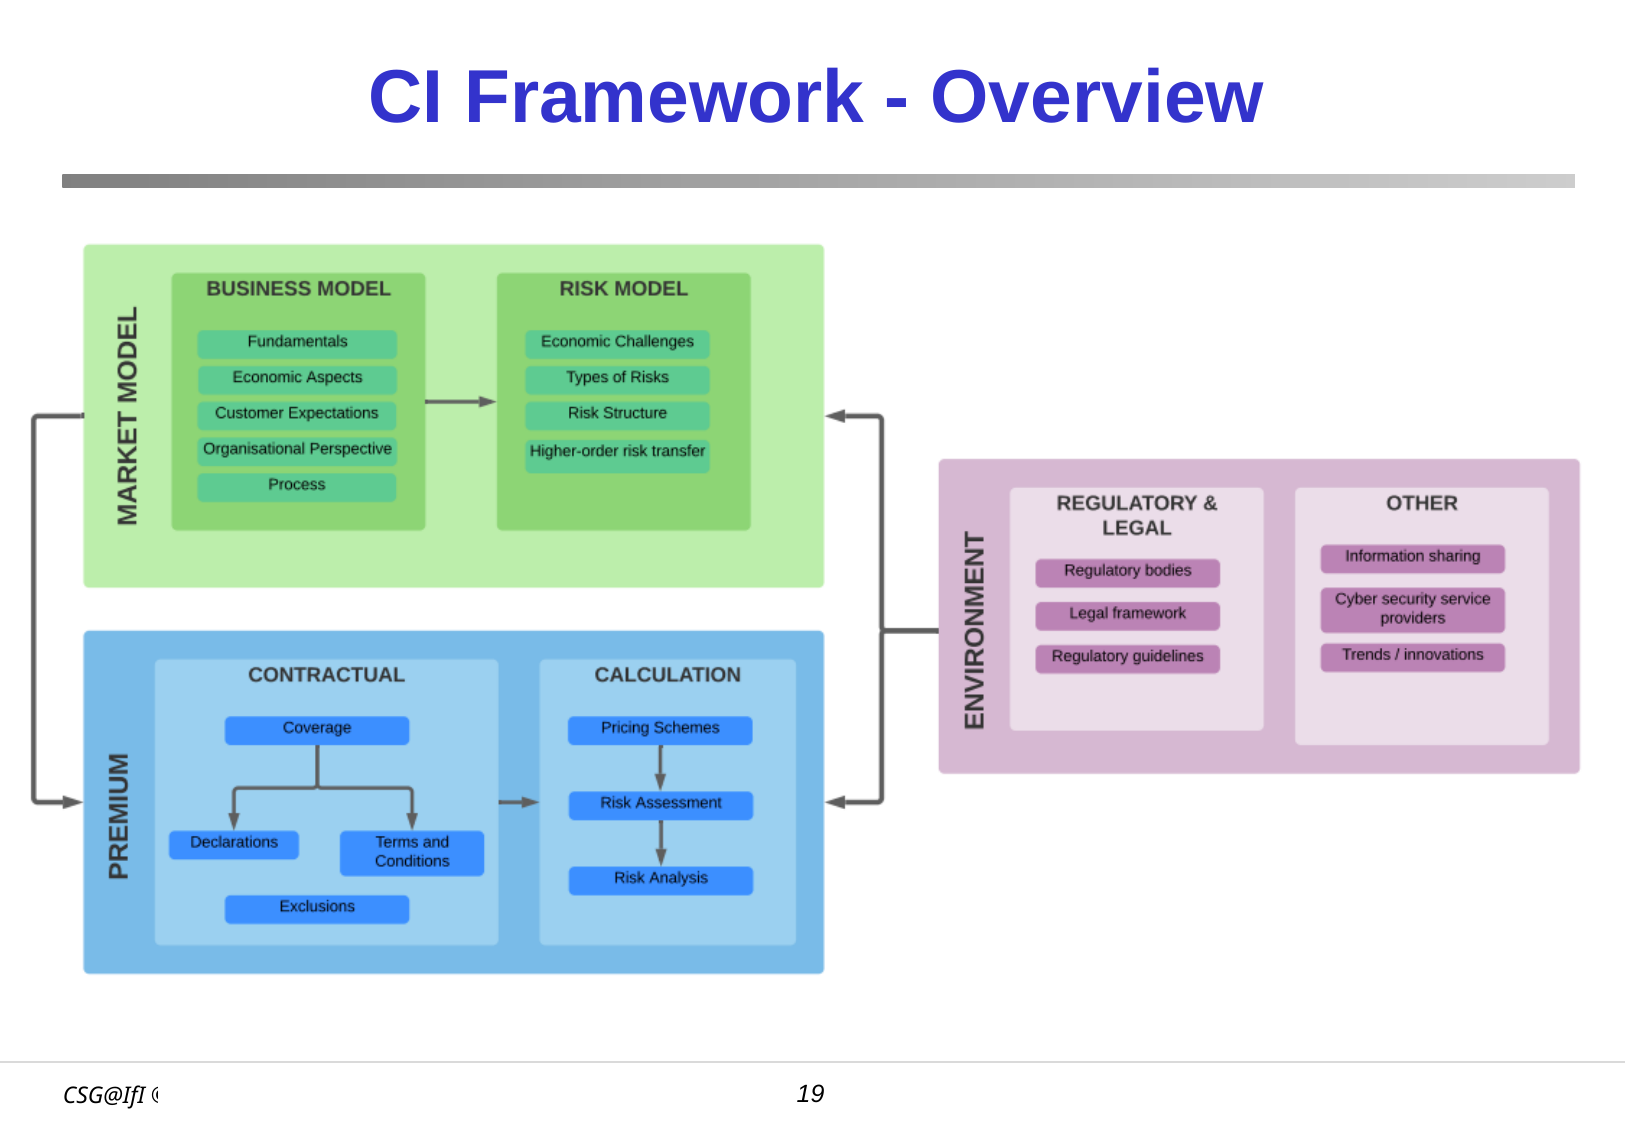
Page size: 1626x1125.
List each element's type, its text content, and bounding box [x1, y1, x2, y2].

picture [24, 235, 1601, 994]
slide_number ‹#› [473, 1062, 840, 1123]
title CI Framework - Overview [61, 35, 1573, 149]
